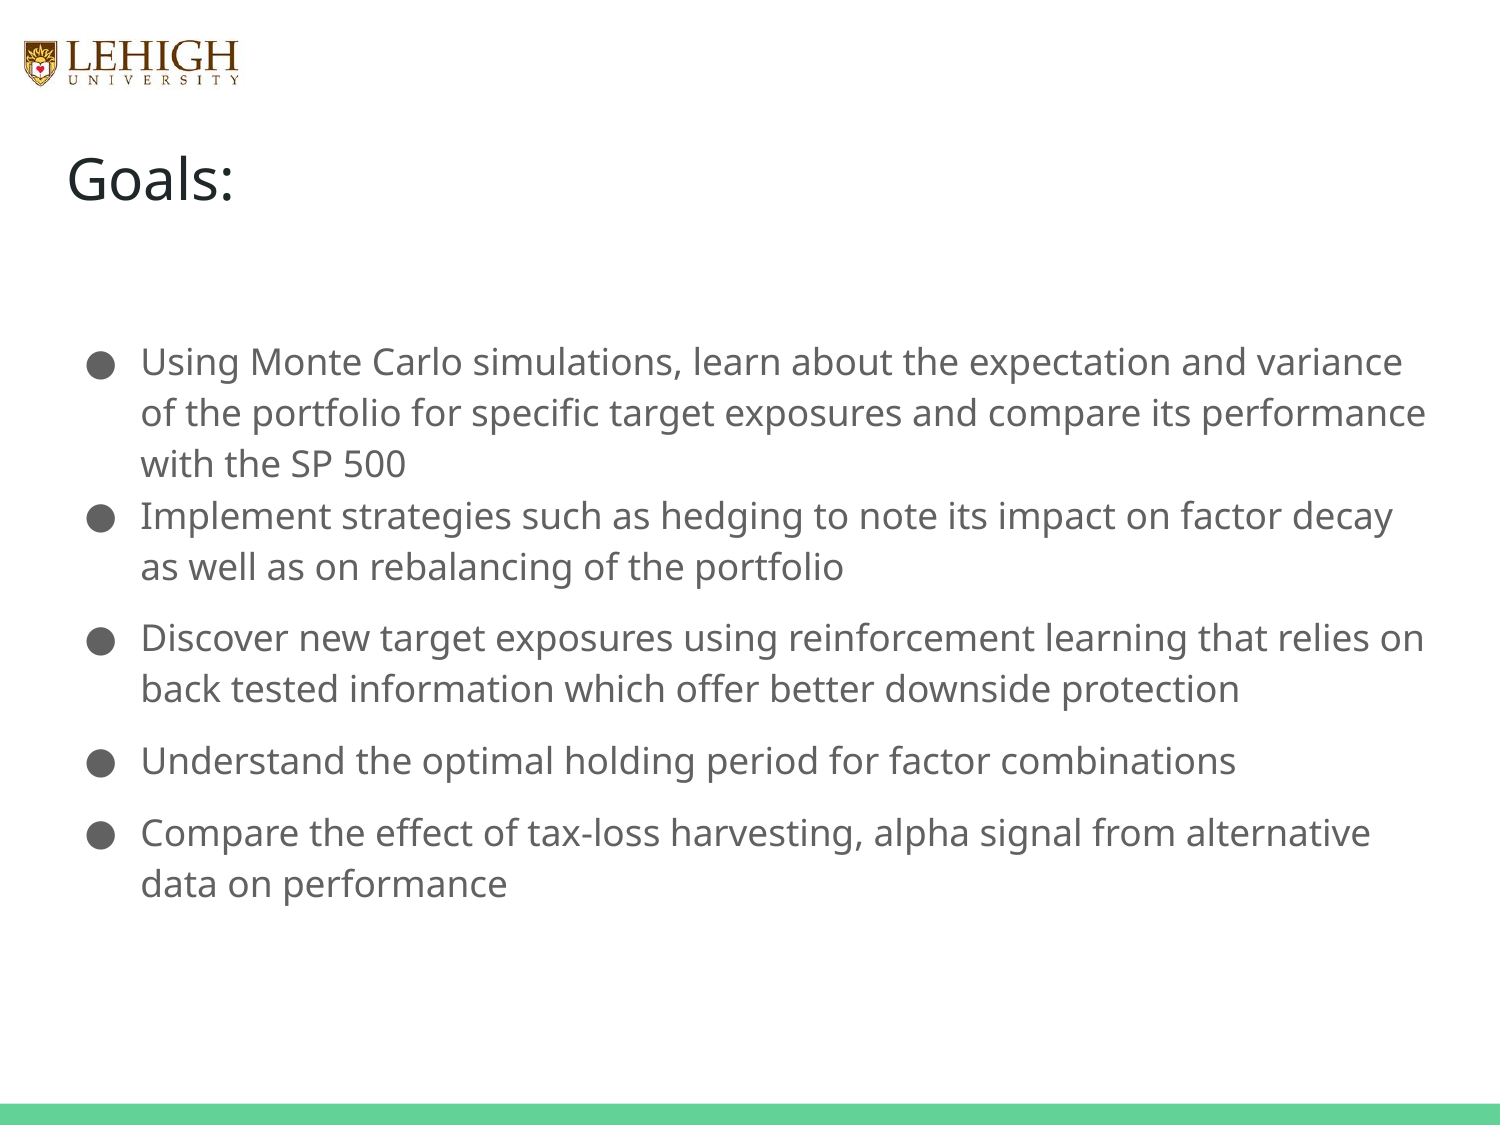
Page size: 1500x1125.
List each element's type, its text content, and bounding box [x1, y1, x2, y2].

picture [17, 26, 255, 98]
list Using Monte Carlo simulations, learn about the expectation and variance of the portfolio for specific target exposures and compare its performance with the SP 500 Implement strategies such as hedging to note its impact on factor decay as well as on rebalancing of the portfolio Discover new target exposures using reinforcement learning that relies on back tested information which offer better downside protection Understand the optimal holding period for factor combinations Compare the effect of tax-loss harvesting, alpha signal from alternative data on performance [51, 252, 1449, 1000]
title Goals: [51, 126, 1449, 252]
